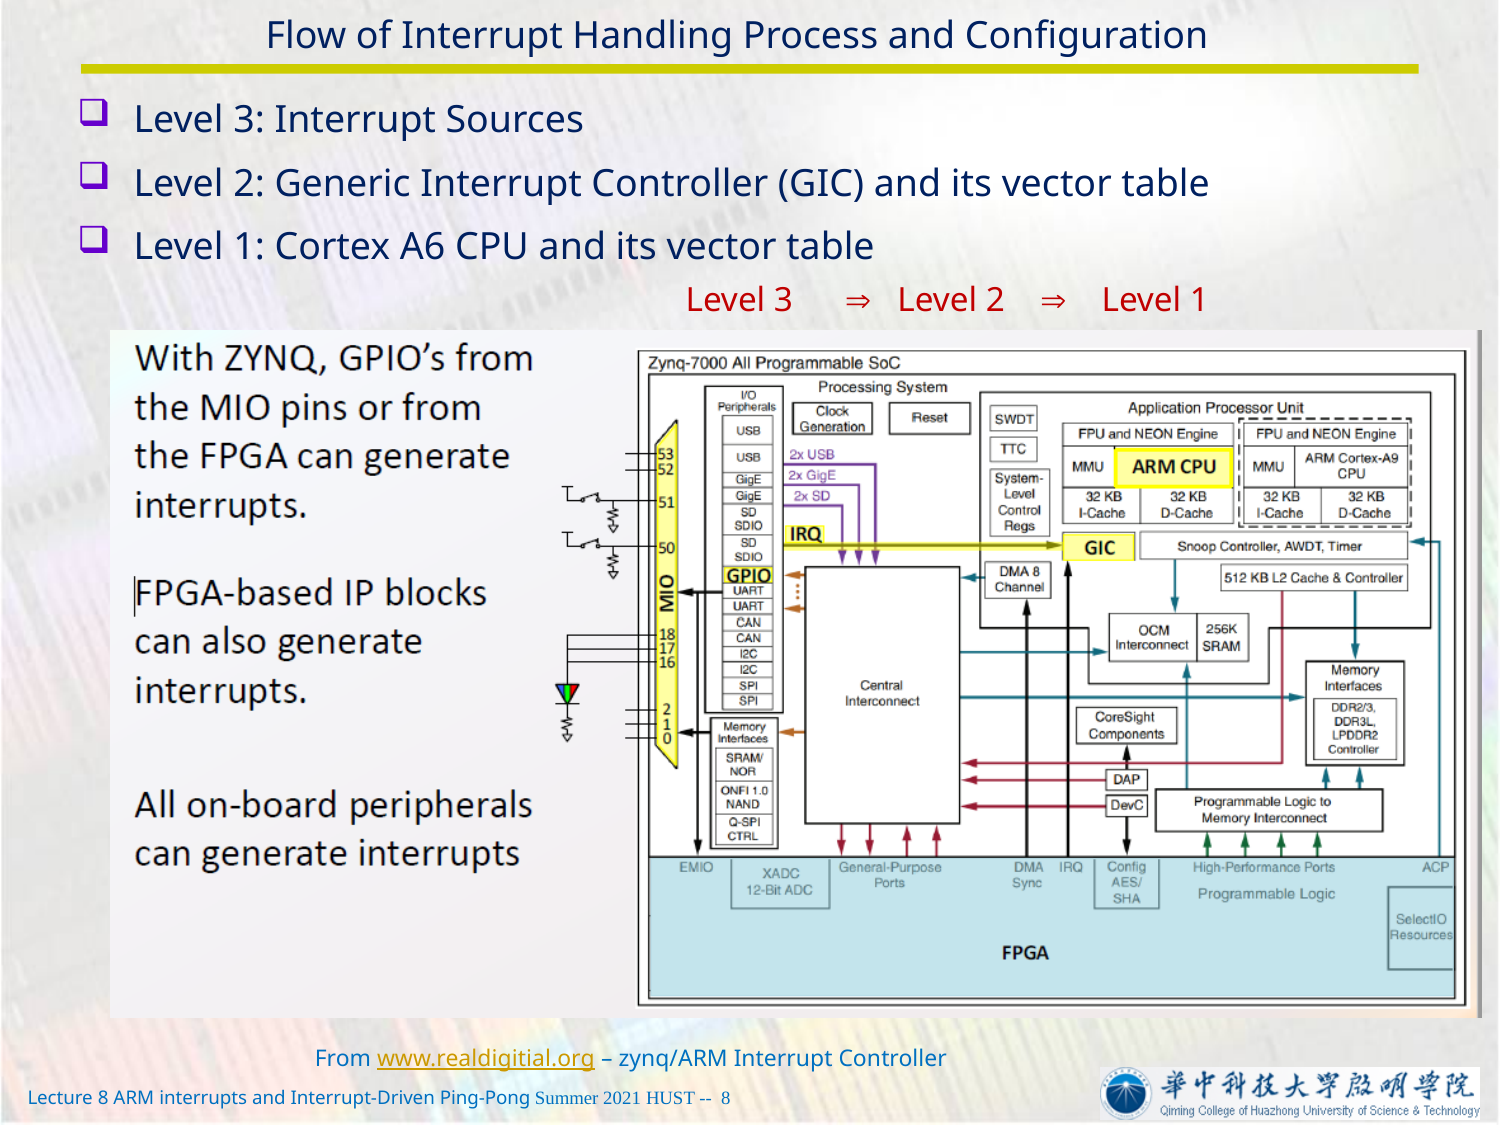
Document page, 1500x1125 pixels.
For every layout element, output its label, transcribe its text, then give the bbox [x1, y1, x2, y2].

list Level 3: Interrupt Sources Level 2: Generic Interrupt Controller (GIC) and its vector table Level 1: Cortex A6 CPU and its vector table [62, 87, 1450, 1060]
text_box Level 3  Level 2  Level 1 [670, 270, 1284, 326]
title Flow of Interrupt Handling Process and Configuration [24, 10, 1450, 73]
picture [0, 0, 1500, 1125]
text_box From www.realdigitial.org – zynq/ARM Interrupt Controller [299, 1060, 1002, 1083]
